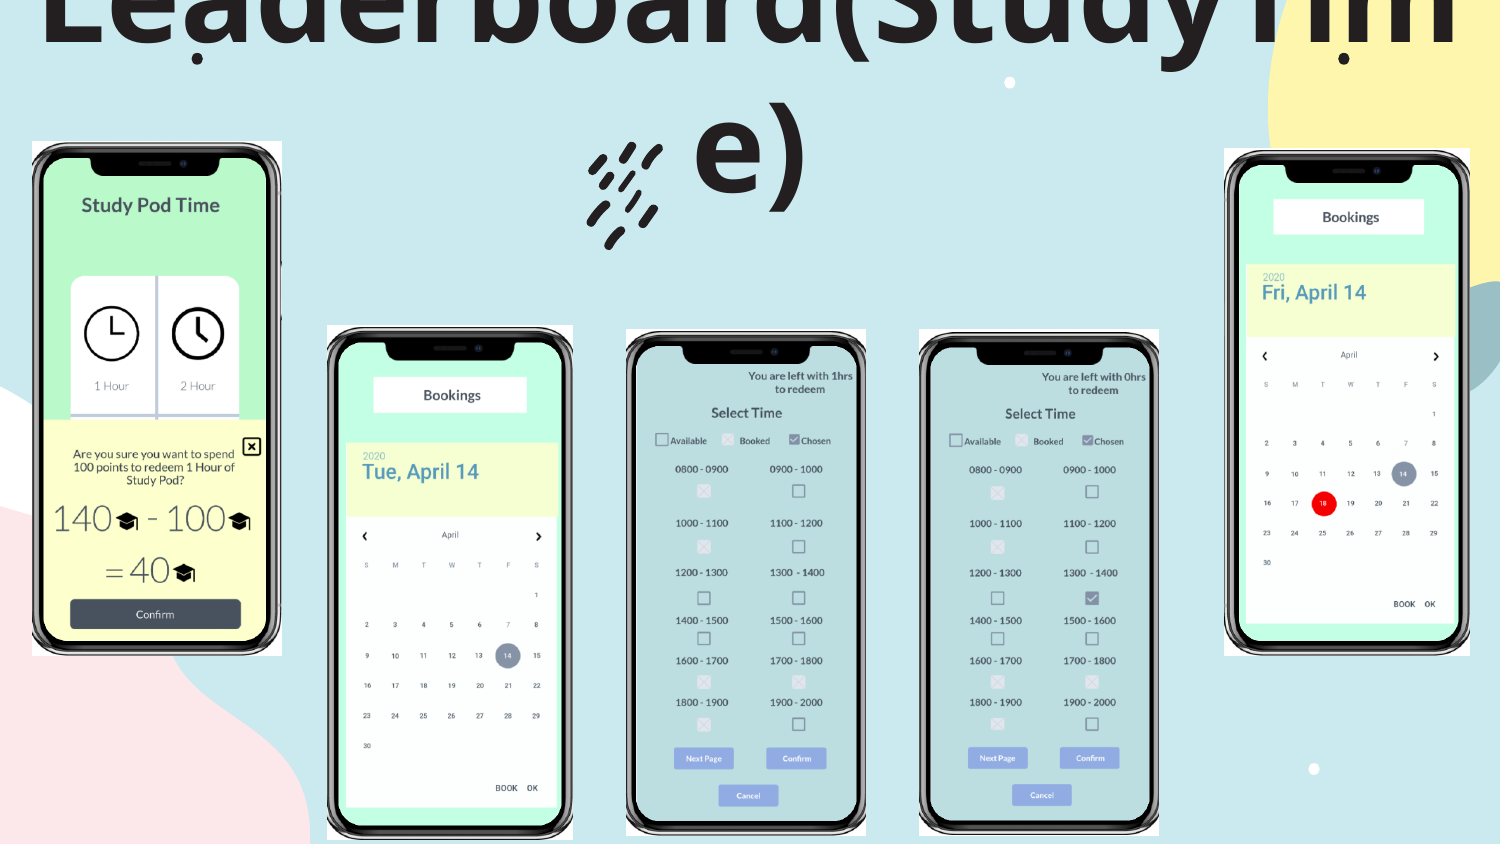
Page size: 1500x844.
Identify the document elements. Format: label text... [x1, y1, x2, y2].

picture [626, 329, 866, 836]
picture [1223, 148, 1470, 656]
picture [919, 329, 1159, 836]
picture [31, 141, 283, 656]
subtitle Leaderboard(StudyTime) [0, 16, 1500, 119]
picture [326, 325, 573, 840]
